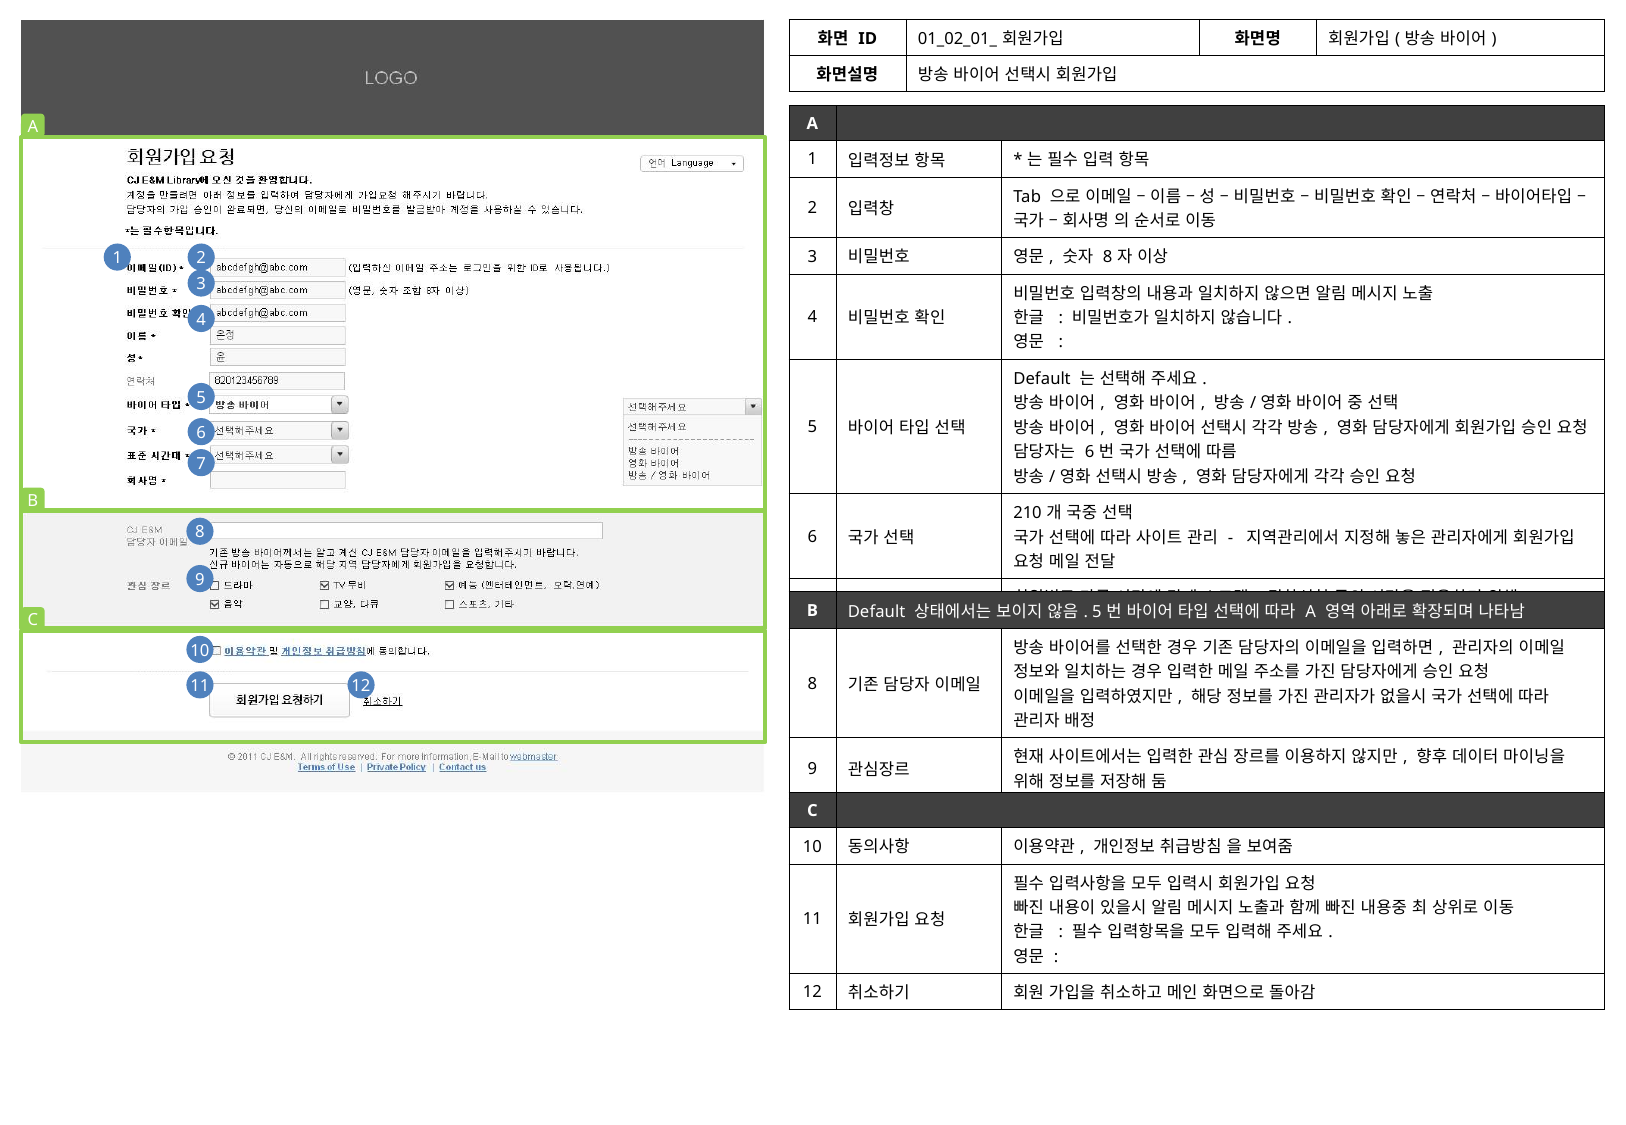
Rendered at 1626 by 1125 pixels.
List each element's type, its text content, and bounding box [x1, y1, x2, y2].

table_cell 비밀번호 확인 [837, 275, 1001, 359]
table_cell 방송 바이어 선택시 회원가입 [907, 56, 1604, 91]
table_header C [790, 793, 836, 827]
table_header 01_02_01_회원가입 [907, 20, 1199, 55]
table_cell 입력정보 항목 [837, 141, 1001, 177]
table_cell Default 는 선택해 주세요. 방송 바이어, 영화 바이어, 방송/영화 바이어 중 선택 방송 바이어, 영화 바이어 선택시 각각 방송, 영화 담당자에게 회원가입 승인 요청 담당자는 6번 국가 선택에 따름 방송/영화 선택시 방송, 영화 담당자에게 각각 승인 요청 [1002, 360, 1604, 493]
table_cell 화면설명 [790, 56, 906, 91]
table_header [837, 793, 1604, 827]
picture [20, 18, 767, 798]
table_cell 8 [790, 629, 836, 737]
table_cell 9 [790, 738, 836, 792]
table_cell 비밀번호 [837, 238, 1001, 274]
table_cell 표준시간대 [837, 579, 1001, 591]
table_header Default 상태에서는 보이지 않음. 5번 바이어 타입 선택에 따라 A 영역 아래로 확장되며 나타남 [837, 592, 1604, 628]
table_cell 7 [790, 579, 836, 591]
table_cell 5 [790, 360, 836, 493]
table_cell 관심장르 [837, 738, 1001, 792]
table_cell 기존 담당자 이메일 [837, 629, 1001, 737]
table_header 회원가입(방송 바이어) [1317, 20, 1604, 55]
table_cell 10 [790, 828, 836, 864]
table_cell 취소하기 [837, 974, 1001, 1009]
table_header 화면 ID [790, 20, 906, 55]
table_cell 1 [790, 141, 836, 177]
table_cell 방송 바이어를 선택한 경우 기존 담당자의 이메일을 입력하면, 관리자의 이메일 정보와 일치하는 경우 입력한 메일 주소를 가진 담당자에게 승인 요청 이메일을 입력하였지만, 해당 정보를 가진 관리자가 없을시 국가 선택에 따라 관리자 배정 [1002, 629, 1604, 737]
table_cell 바이어 타입 선택 [837, 360, 1001, 493]
table_cell 6 [790, 494, 836, 578]
table_cell 210개 국중 선택 국가 선택에 따라 사이트 관리 - 지역관리에서 지정해 놓은 관리자에게 회원가입 요청 메일 전달 [1002, 494, 1604, 578]
table_header 화면명 [1200, 20, 1316, 55]
table_cell Tab 으로 이메일 – 이름 – 성 – 비밀번호 – 비밀번호 확인 – 연락처 – 바이어타입 – 국가 – 회사명 의 순서로 이동 [1002, 178, 1604, 237]
table_cell 11 [790, 865, 836, 973]
table_cell 회원별로 다른 시간에 맞게 스크랩, 권한신청 등의 시간을 적용하기 위해 회원가입시 표준시간대 입력 [1002, 579, 1604, 591]
table_cell 12 [790, 974, 836, 1009]
table_cell *는 필수 입력 항목 [1002, 141, 1604, 177]
table_header A [790, 106, 836, 140]
table_cell 회원 가입을 취소하고 메인 화면으로 돌아감 [1002, 974, 1604, 1009]
table_header B [790, 592, 836, 628]
table_cell 비밀번호 입력창의 내용과 일치하지 않으면 알림 메시지 노출 한글 : 비밀번호가 일치하지 않습니다. 영문 : [1002, 275, 1604, 359]
table_cell 국가 선택 [837, 494, 1001, 578]
table_cell 2 [790, 178, 836, 237]
table_cell 영문, 숫자 8자 이상 [1002, 238, 1604, 274]
table_cell 동의사항 [837, 828, 1001, 864]
table_cell 이용약관, 개인정보 취급방침 을 보여줌 [1002, 828, 1604, 864]
table_cell 4 [790, 275, 836, 359]
table_header [837, 106, 1604, 140]
table_cell 회원가입 요청 [837, 865, 1001, 973]
table_cell 3 [790, 238, 836, 274]
table_cell 현재 사이트에서는 입력한 관심 장르를 이용하지 않지만, 향후 데이터 마이닝을 위해 정보를 저장해 둠 [1002, 738, 1604, 792]
table_cell 필수 입력사항을 모두 입력시 회원가입 요청 빠진 내용이 있을시 알림 메시지 노출과 함께 빠진 내용중 최 상위로 이동 한글 : 필수 입력항목을 모두 입력해 주세요. 영문 : [1002, 865, 1604, 973]
table_cell 입력창 [837, 178, 1001, 237]
